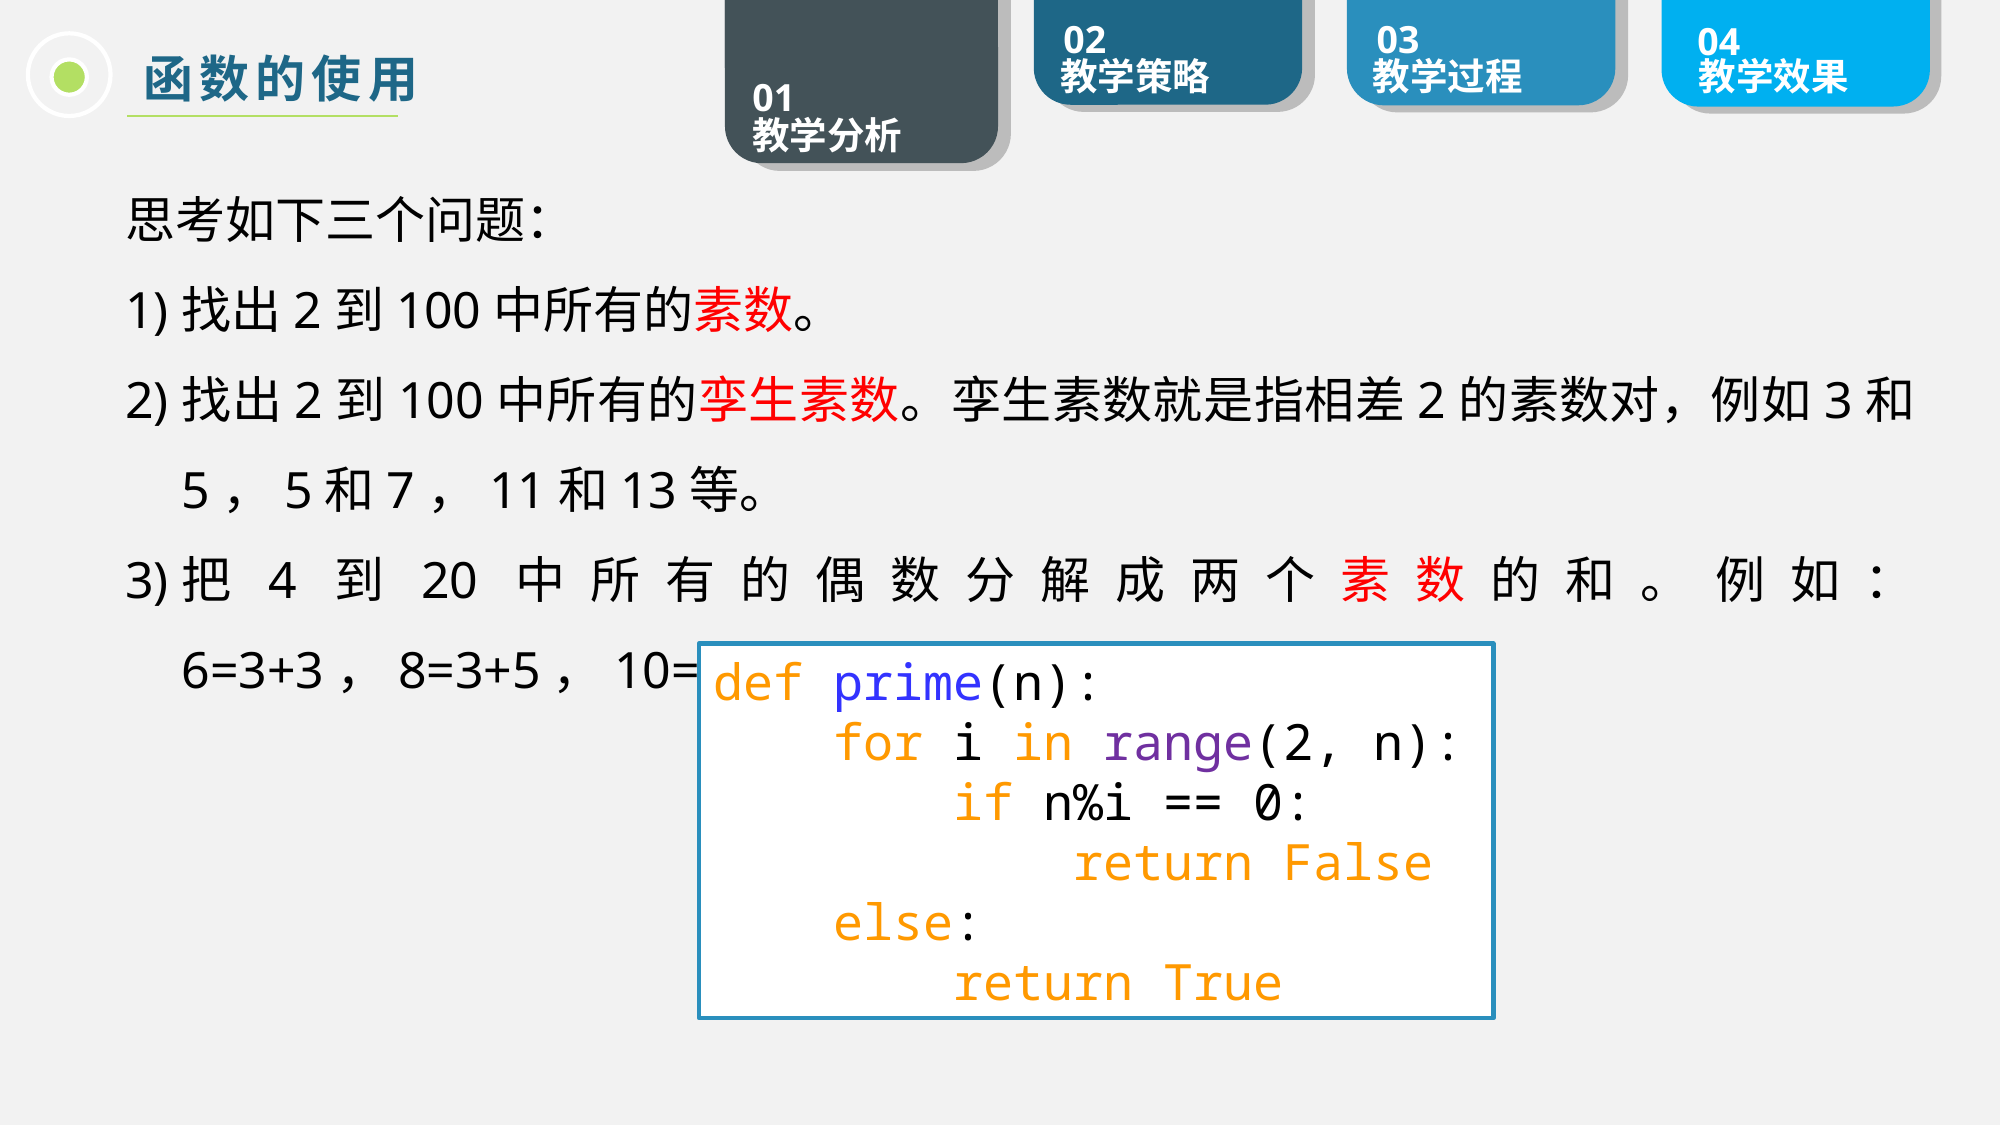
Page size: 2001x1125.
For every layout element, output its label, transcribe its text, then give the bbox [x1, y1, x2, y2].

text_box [27, 33, 111, 117]
text_box 函数的使用 [128, 40, 1155, 115]
text_box def prime(n): for i in range(2, n): if n%i == 0: return False else: return True [697, 641, 1496, 1020]
text_box 思考如下三个问题： 找出2到100中所有的素数。 找出2到100中所有的孪生素数。孪生素数就是指相差2的素数对，例如3和5，5和7，11和13等。 把4到20中所有的偶数分解成两个素数的和。例如：6=3+3，8=3+5，10=3+7等。 [110, 151, 1942, 707]
